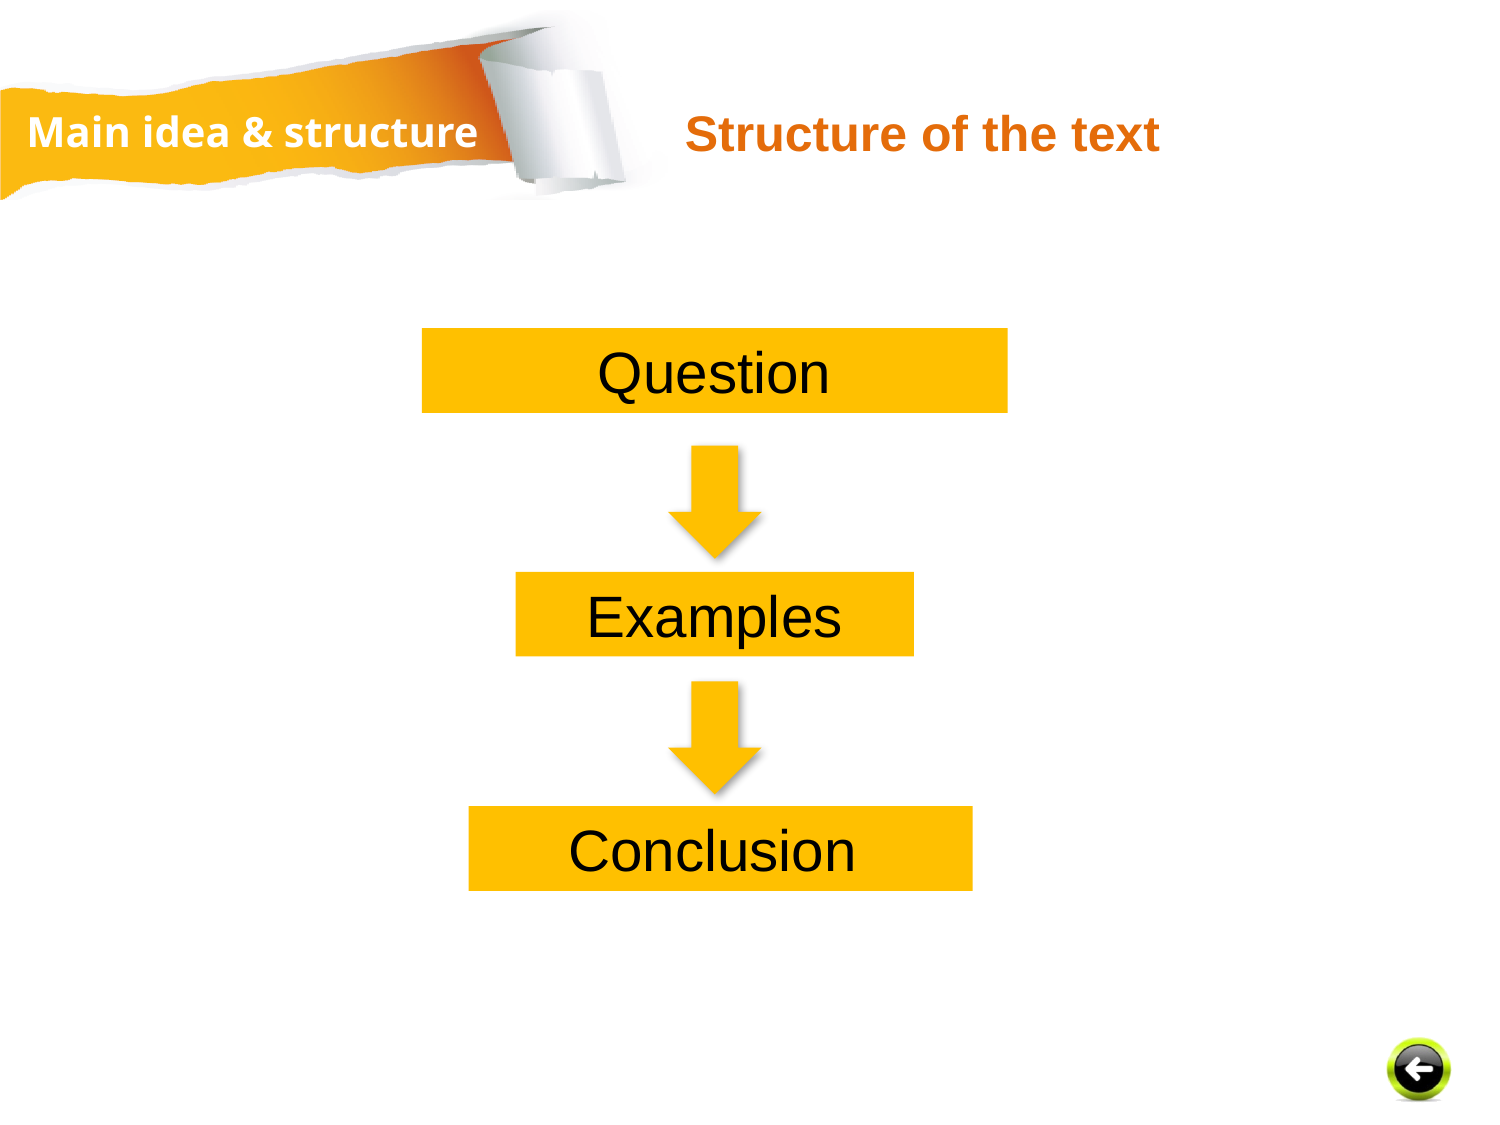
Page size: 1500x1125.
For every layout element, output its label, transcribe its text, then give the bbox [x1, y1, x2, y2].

text_box Conclusion [468, 806, 973, 891]
text_box Structure of the text [672, 93, 1243, 169]
text_box Examples [515, 571, 914, 657]
picture [1381, 1031, 1454, 1107]
text_box [665, 679, 764, 797]
text_box Question [421, 328, 1008, 413]
text_box [665, 443, 764, 561]
picture [0, 10, 668, 200]
